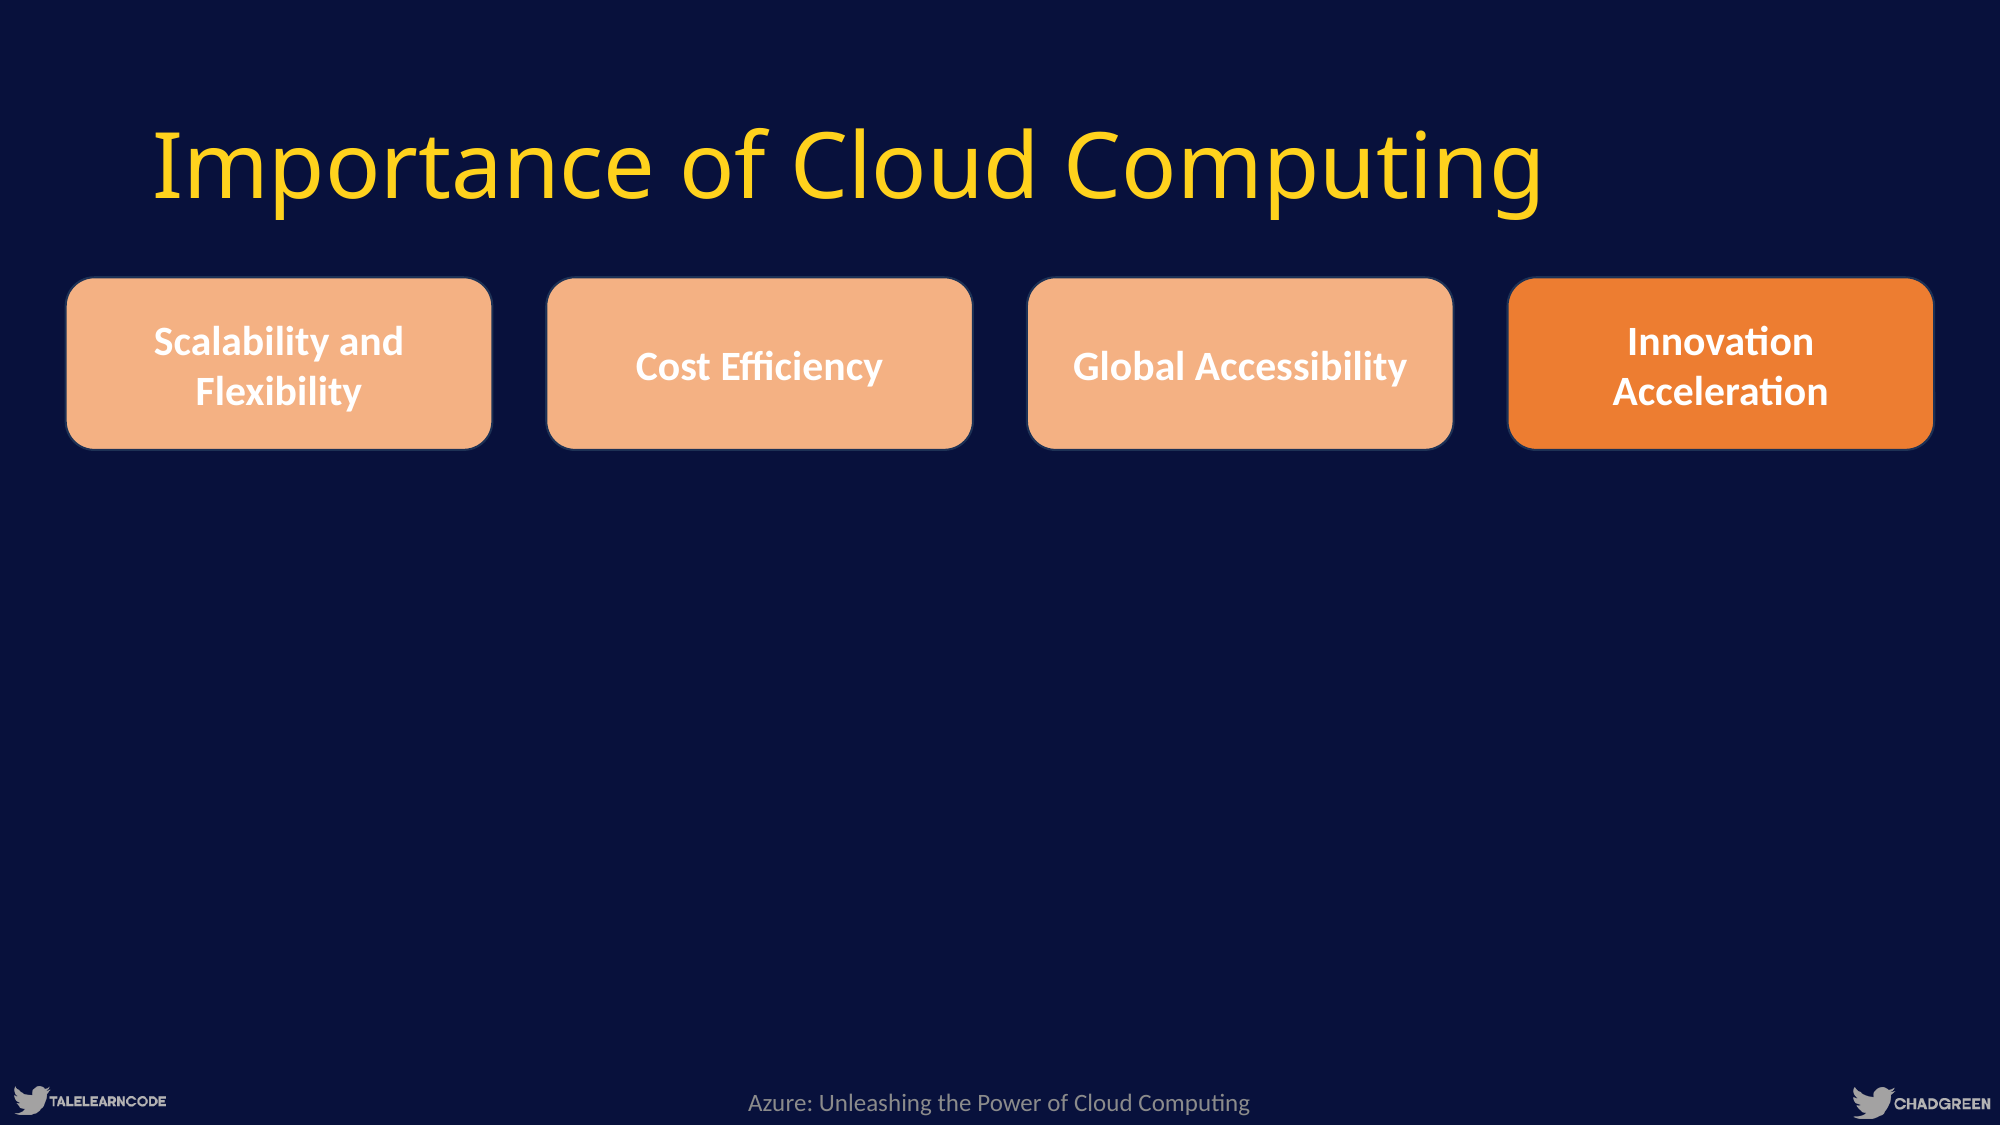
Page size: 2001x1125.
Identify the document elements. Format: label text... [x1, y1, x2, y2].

text_box Global Accessibility [1025, 276, 1455, 451]
text_box Cost Efficiency [545, 276, 975, 451]
title Importance of Cloud Computing [137, 59, 1863, 278]
text_box Innovation Acceleration [1506, 276, 1936, 451]
text_box Scalability and Flexibility [64, 276, 494, 451]
